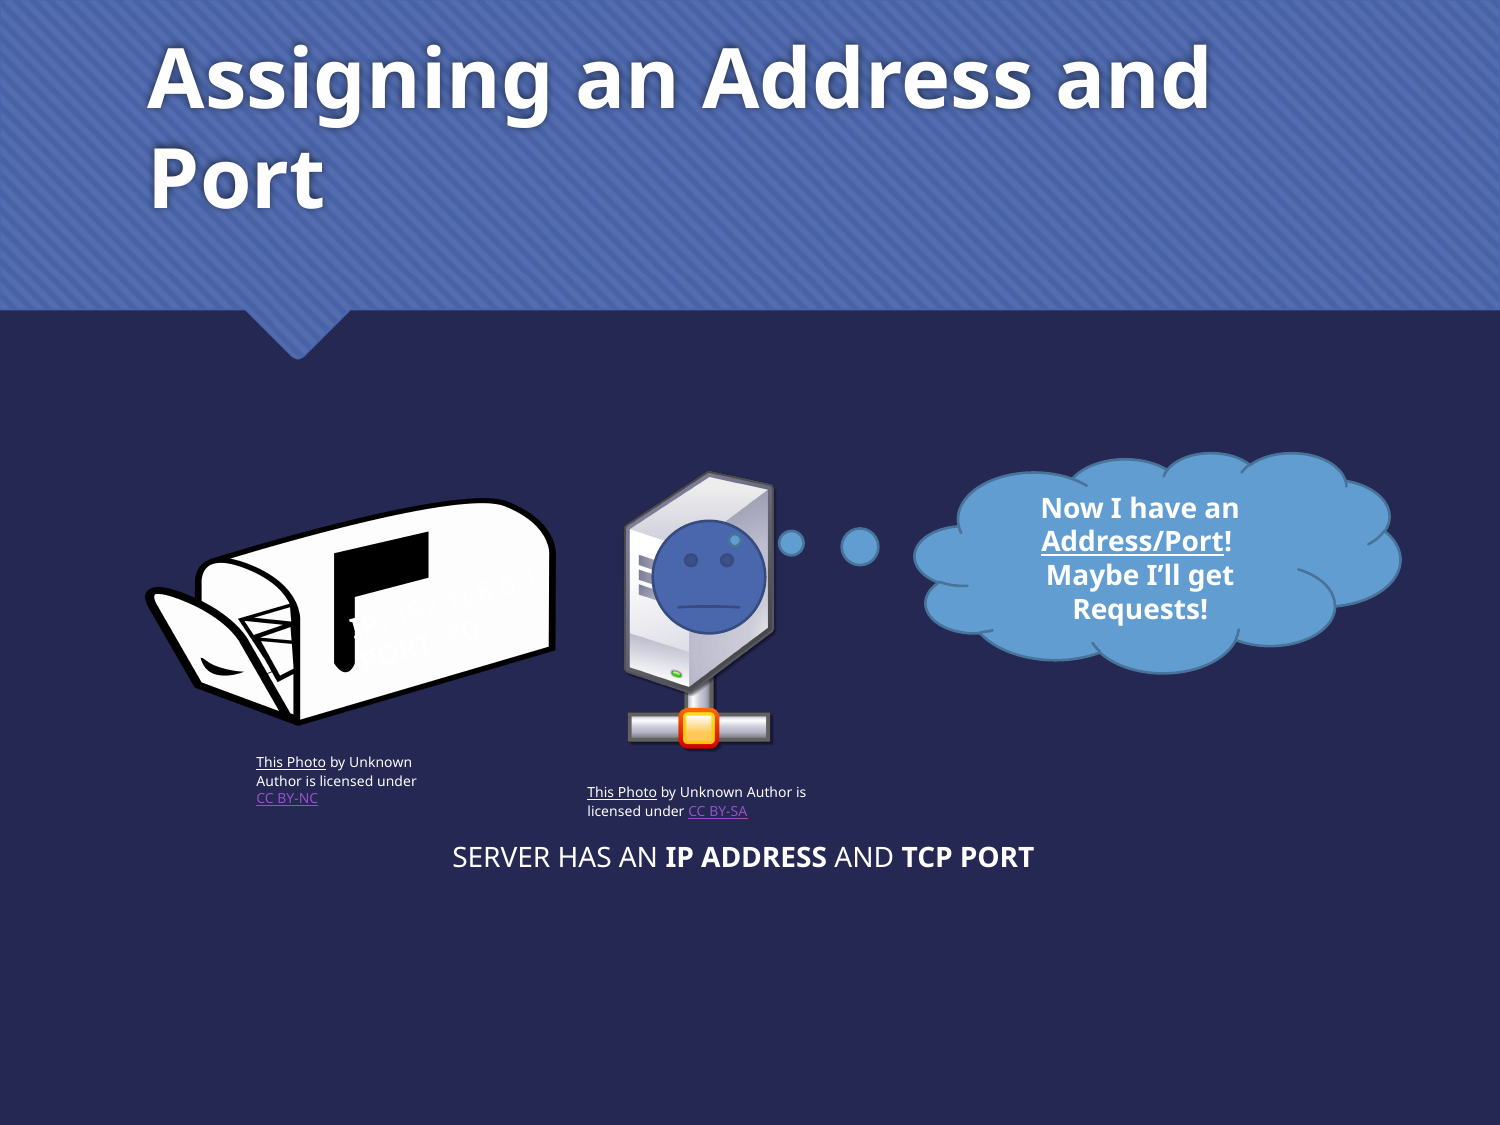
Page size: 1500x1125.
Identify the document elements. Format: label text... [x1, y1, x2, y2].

text_box This Photo by Unknown Author is licensed under CC BY-SA [572, 776, 846, 829]
picture [145, 467, 846, 758]
title Assigning an Address and Port [132, 73, 1368, 233]
text_box SERVER HAS AN IP ADDRESS AND TCP PORT [437, 832, 1050, 881]
text_box This Photo by Unknown Author is licensed under CC BY-NC [241, 746, 445, 816]
text_box Now I have an Address/Port! Maybe I’ll get Requests! [913, 451, 1402, 675]
text_box Now I have an Address/Port! Maybe I’ll get Requests! [846, 527, 880, 567]
